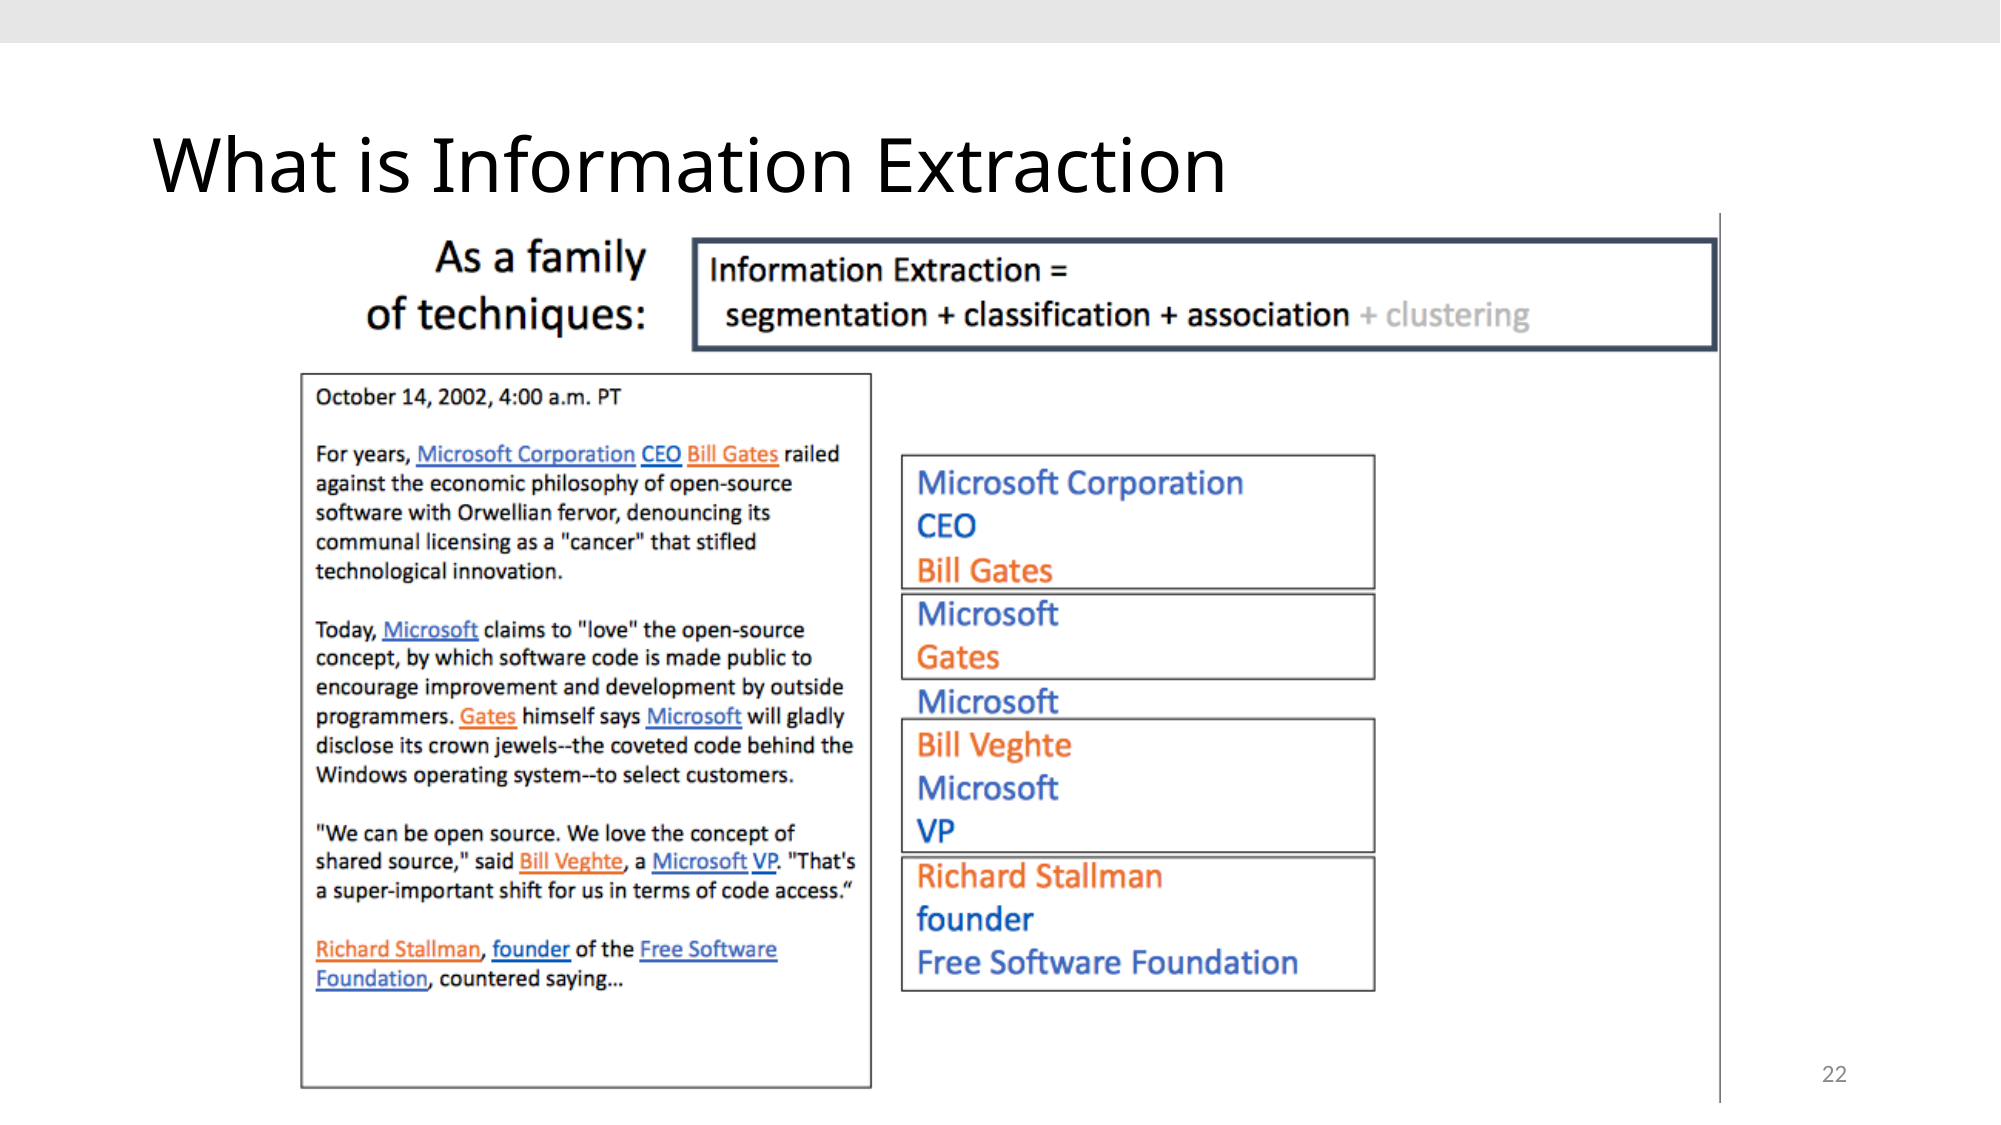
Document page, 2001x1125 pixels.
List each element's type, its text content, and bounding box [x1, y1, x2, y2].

picture [279, 213, 1721, 1103]
title What is Information Extraction [137, 59, 1863, 278]
slide_number 22 [1721, 1042, 1863, 1103]
text_box [0, 0, 2000, 44]
